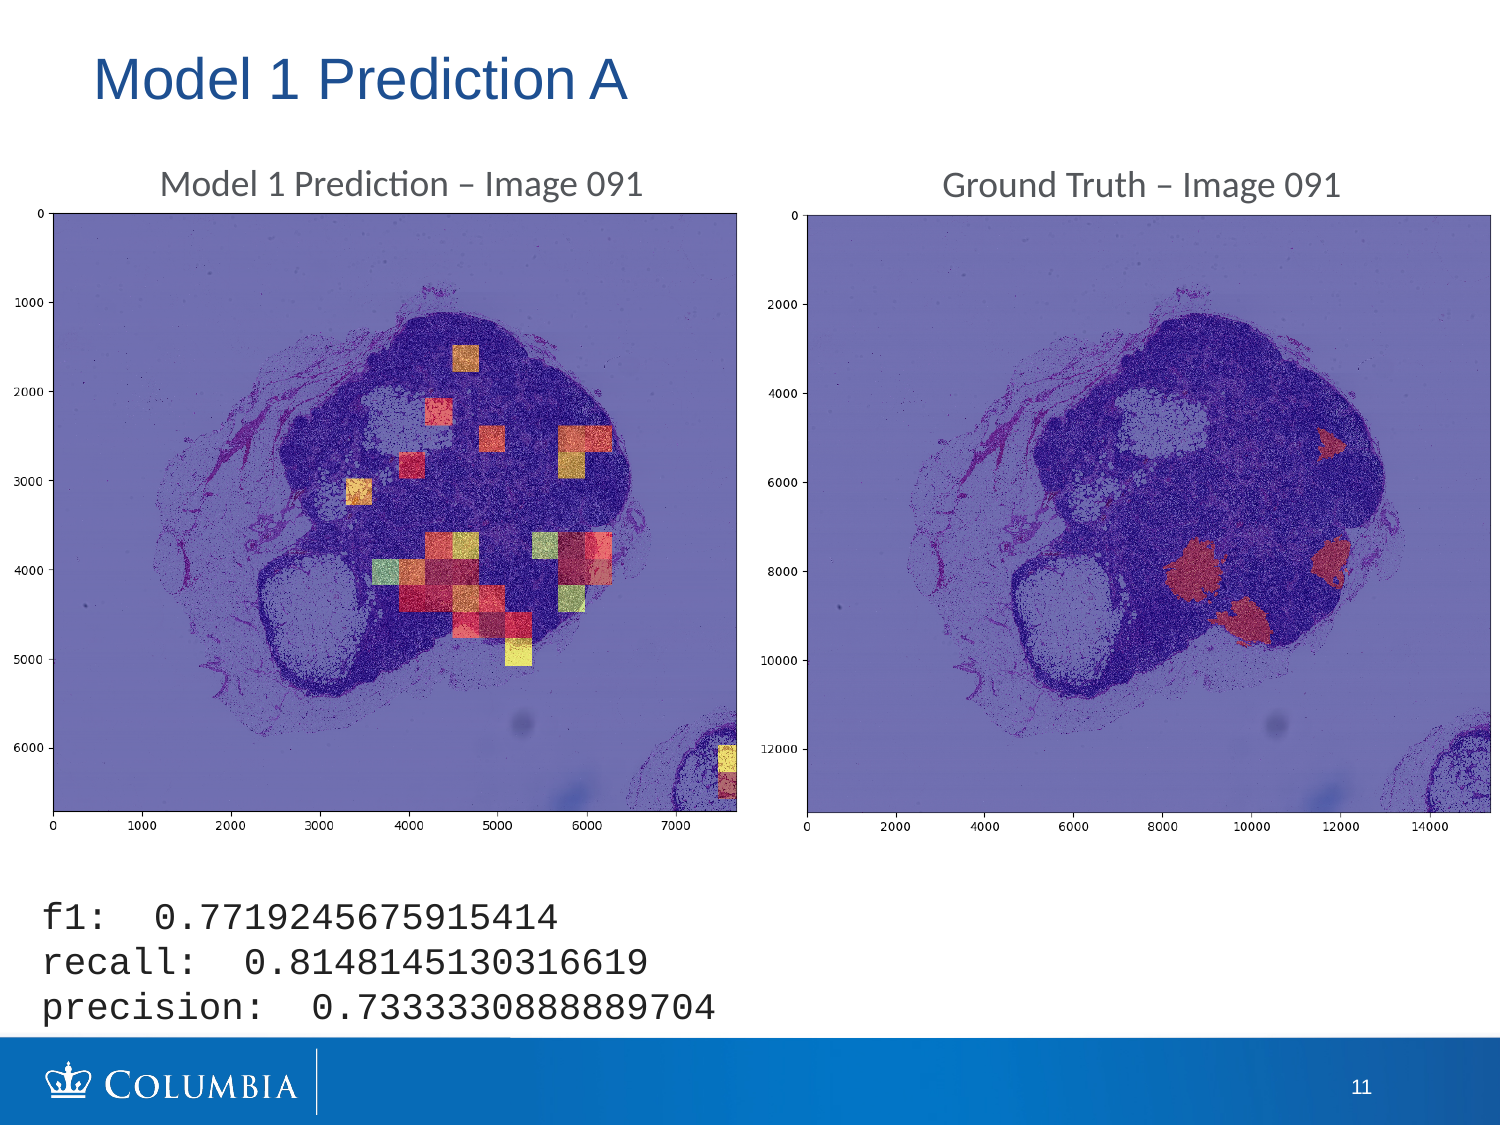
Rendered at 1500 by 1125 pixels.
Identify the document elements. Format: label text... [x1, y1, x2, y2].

slide_number 11 [1037, 1056, 1388, 1116]
text_box f1: 0.7719245675915414 recall: 0.8148145130316619 precision: 0.7333330888889704 [26, 884, 777, 1035]
picture [0, 1, 1500, 1125]
title Model 1 Prediction A [93, 0, 1388, 120]
text_box Model 1 Prediction – Image 091 [56, 152, 747, 212]
picture [44, 1046, 318, 1120]
text_box Ground Truth – Image 091 [786, 153, 1498, 201]
